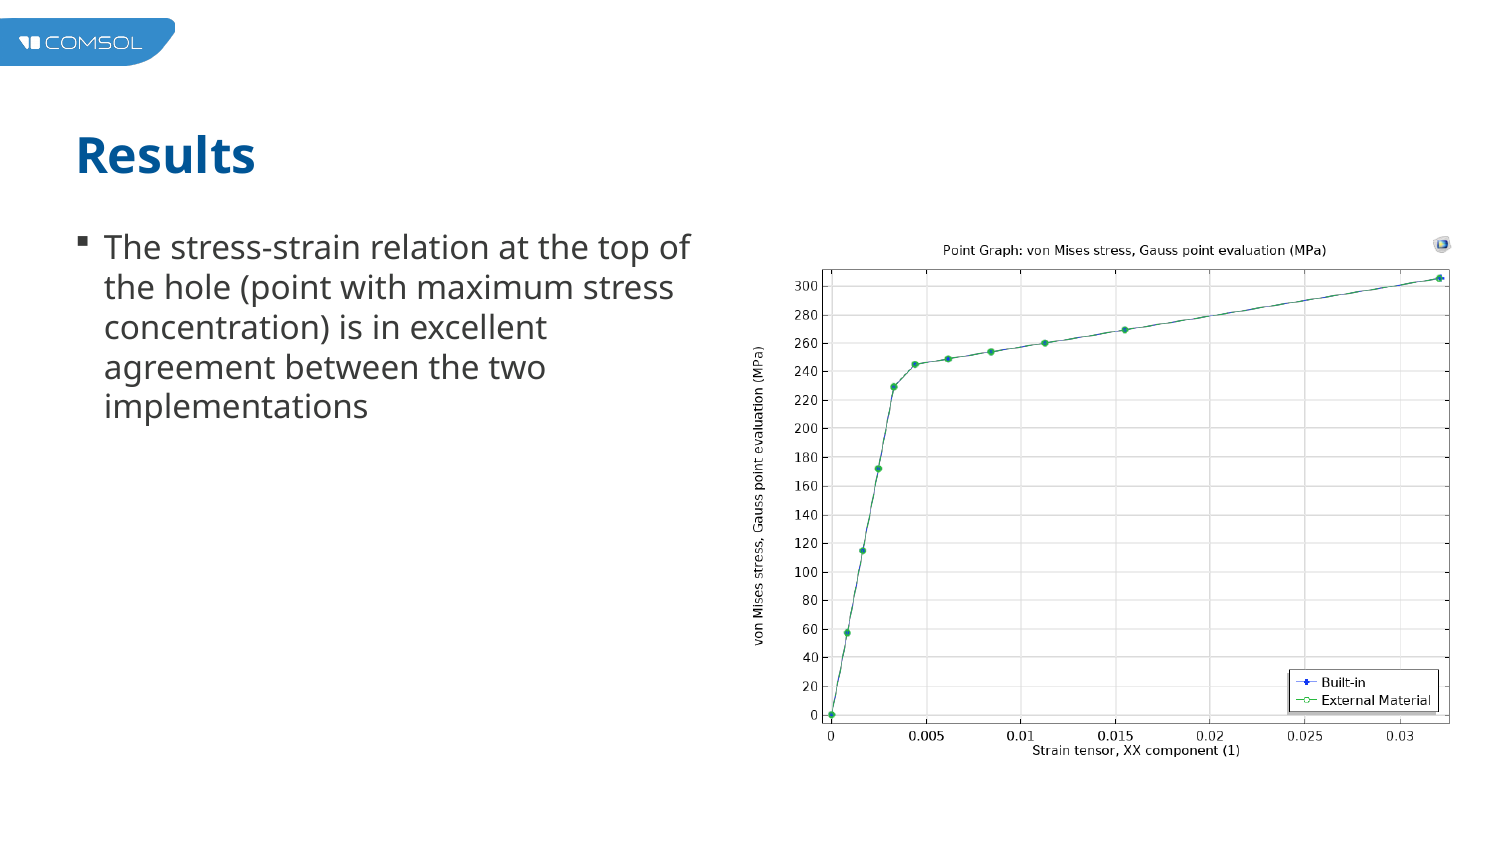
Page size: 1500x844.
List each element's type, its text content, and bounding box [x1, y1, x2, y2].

title Results [75, 96, 1438, 219]
list The stress-strain relation at the top of the hole (point with maximum stress concentration) is in excellent agreement between the two implementations [75, 218, 727, 835]
picture [749, 232, 1454, 761]
